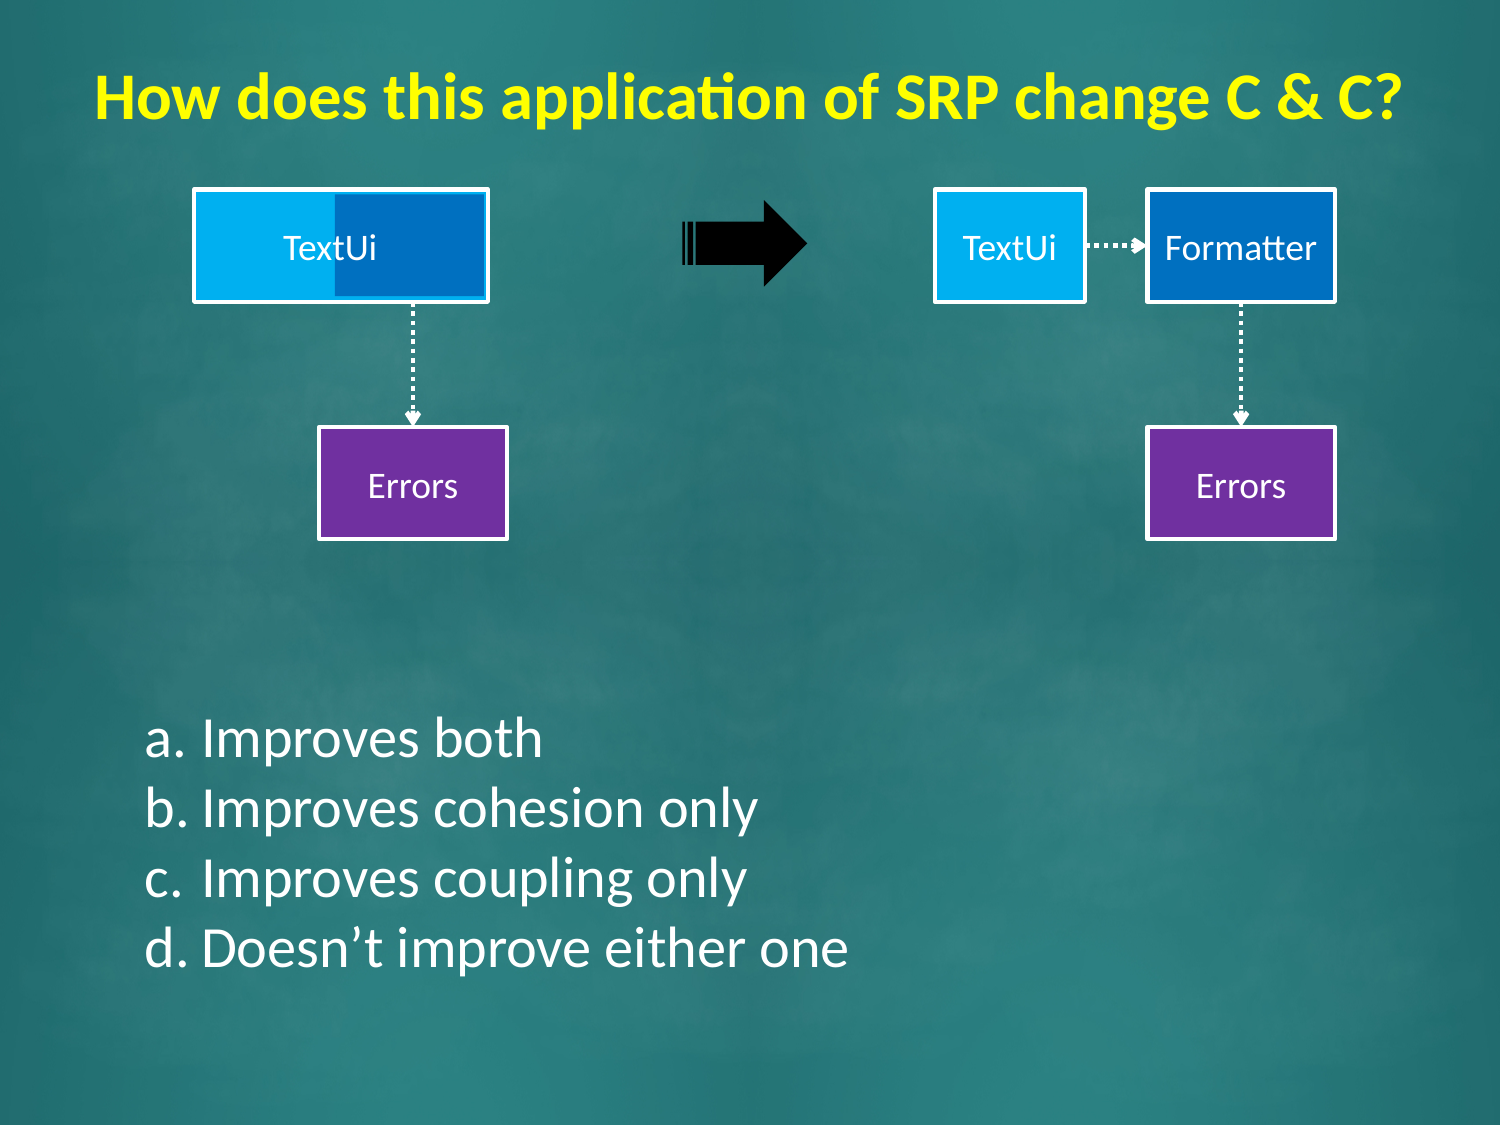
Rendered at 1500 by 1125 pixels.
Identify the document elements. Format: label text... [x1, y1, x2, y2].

picture [0, 0, 1500, 1125]
text_box TextUi [933, 233, 1087, 304]
text_box [333, 233, 486, 298]
text_box TextUi [268, 233, 393, 276]
text_box Formatter [1145, 233, 1337, 304]
text_box Errors [1145, 425, 1337, 541]
text_box Errors [317, 425, 509, 541]
text_box How does this application of SRP change C & C? [74, 45, 1425, 233]
text_box [192, 233, 490, 304]
text_box [680, 233, 810, 289]
text_box Improves both Improves cohesion only Improves coupling only Doesn’t improve either one [130, 691, 1077, 987]
